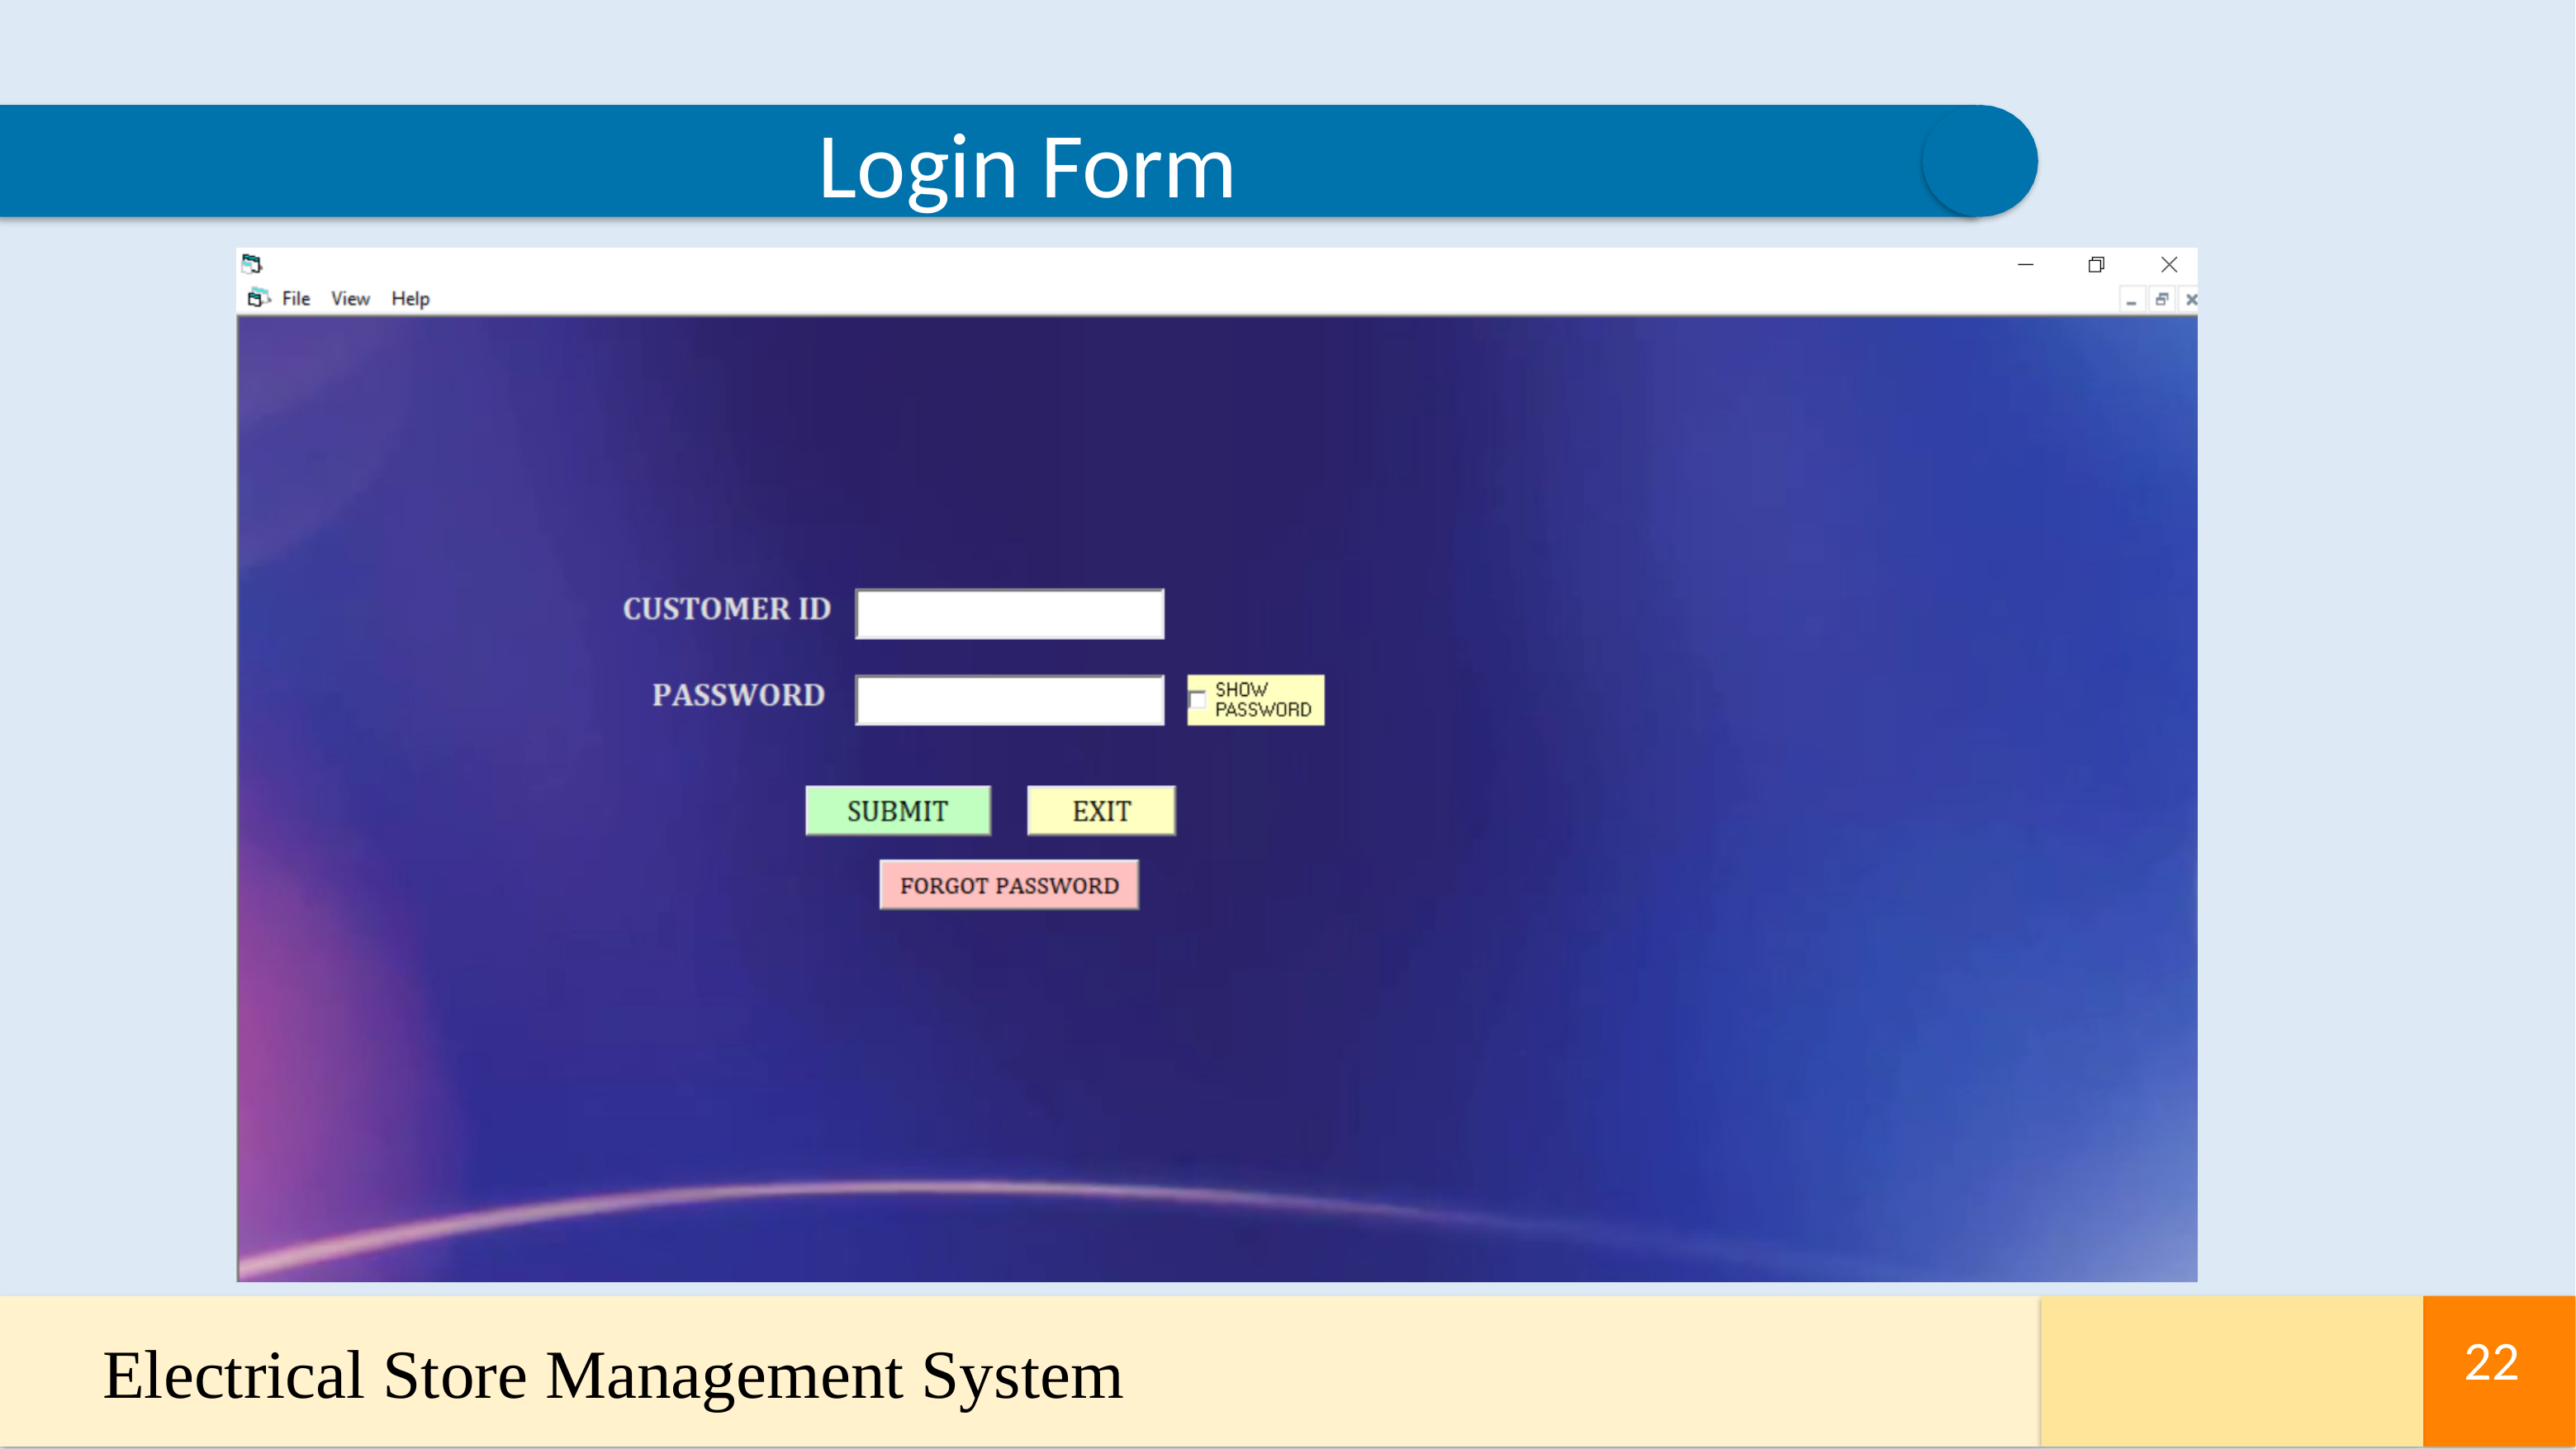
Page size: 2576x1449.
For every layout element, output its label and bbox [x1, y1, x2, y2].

text_box [0, 104, 2039, 218]
picture [236, 248, 2198, 1283]
text_box [0, 1295, 2576, 1447]
